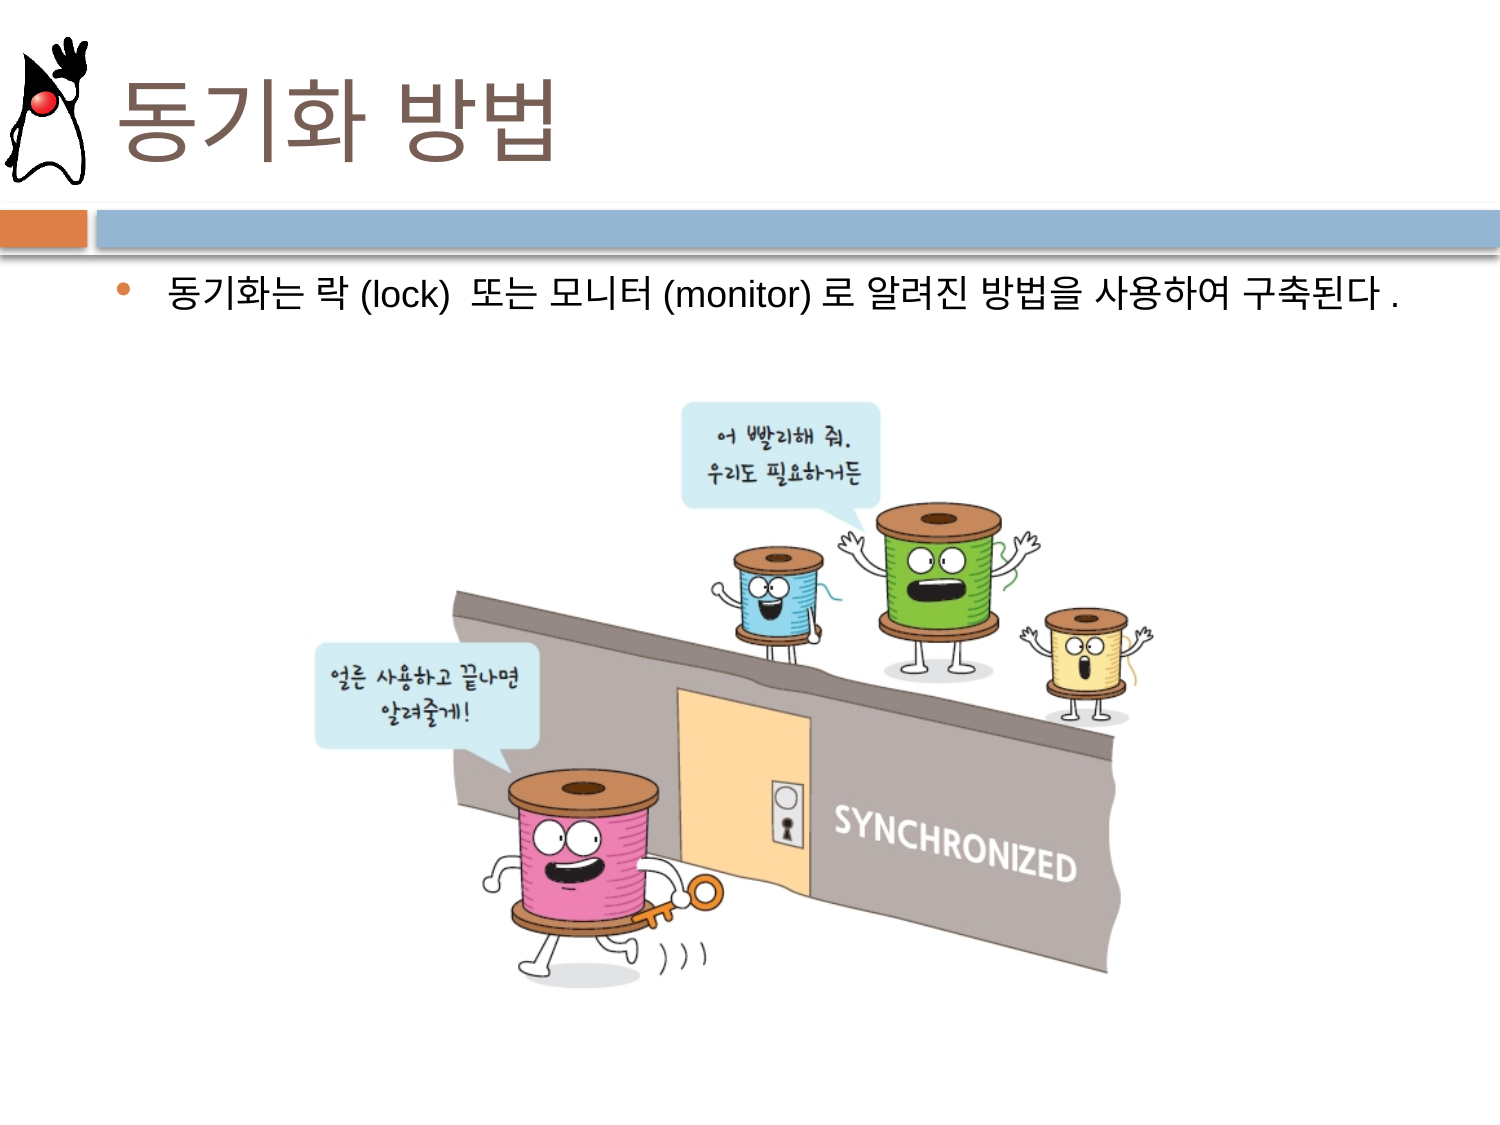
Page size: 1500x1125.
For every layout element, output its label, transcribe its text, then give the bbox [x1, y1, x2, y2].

picture [5, 37, 88, 185]
title 동기화 방법 [100, 37, 1438, 200]
list 동기화는 락(lock) 또는 모니터(monitor)로 알려진 방법을 사용하여 구축된다. [100, 262, 1438, 1000]
picture [299, 383, 1170, 1001]
